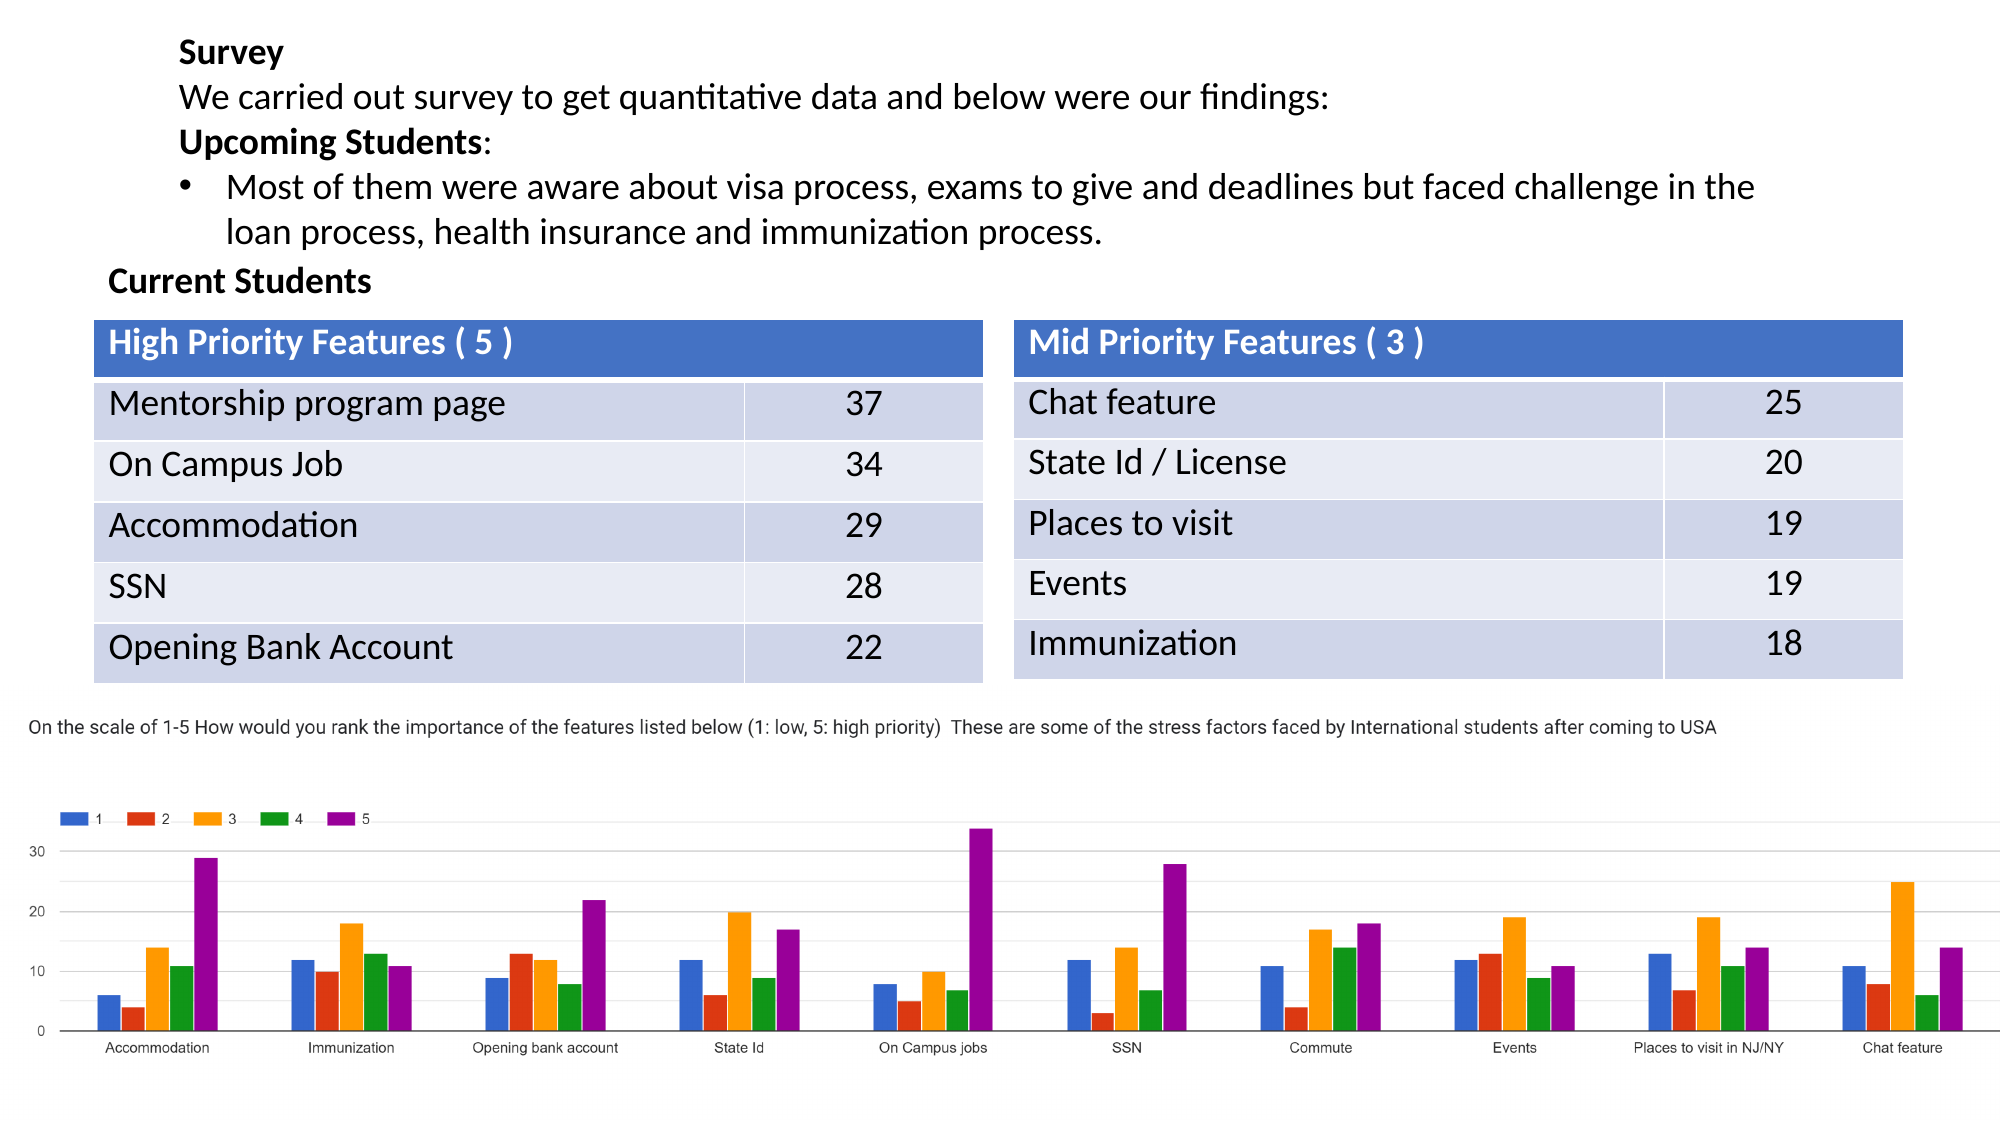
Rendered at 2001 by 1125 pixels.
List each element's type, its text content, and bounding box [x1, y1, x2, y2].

text_box Survey We carried out survey to get quantitative data and below were our findings: Upcoming Students: Most of them were aware about visa process, exams to give and deadlines but faced challenge in the loan process, health insurance and immunization process. [164, 19, 1810, 305]
table_cell 22 [745, 624, 983, 683]
table_cell 25 [1665, 382, 1903, 438]
table_cell State Id / License [1014, 440, 1663, 499]
table_cell 37 [745, 383, 983, 440]
table_cell 28 [745, 563, 983, 622]
table_cell 18 [1665, 620, 1903, 679]
table_cell 34 [745, 442, 983, 501]
table_header Mid Priority Features ( 3 ) [1014, 320, 1903, 377]
table_cell Accommodation [94, 503, 744, 562]
table_cell Events [1014, 560, 1663, 619]
table_cell Mentorship program page [94, 383, 744, 440]
text_box Current Students [93, 248, 774, 308]
table_cell Places to visit [1014, 500, 1663, 559]
table_cell On Campus Job [94, 442, 744, 501]
table_header High Priority Features ( 5 ) [94, 320, 983, 377]
table_cell 29 [745, 503, 983, 562]
table_cell Opening Bank Account [94, 624, 744, 683]
table_cell 19 [1665, 560, 1903, 619]
table_cell Chat feature [1014, 382, 1663, 438]
table_cell 20 [1665, 440, 1903, 499]
table_cell 19 [1665, 500, 1903, 559]
table_cell Immunization [1014, 620, 1663, 679]
table_cell SSN [94, 563, 744, 622]
picture [0, 685, 2000, 1120]
